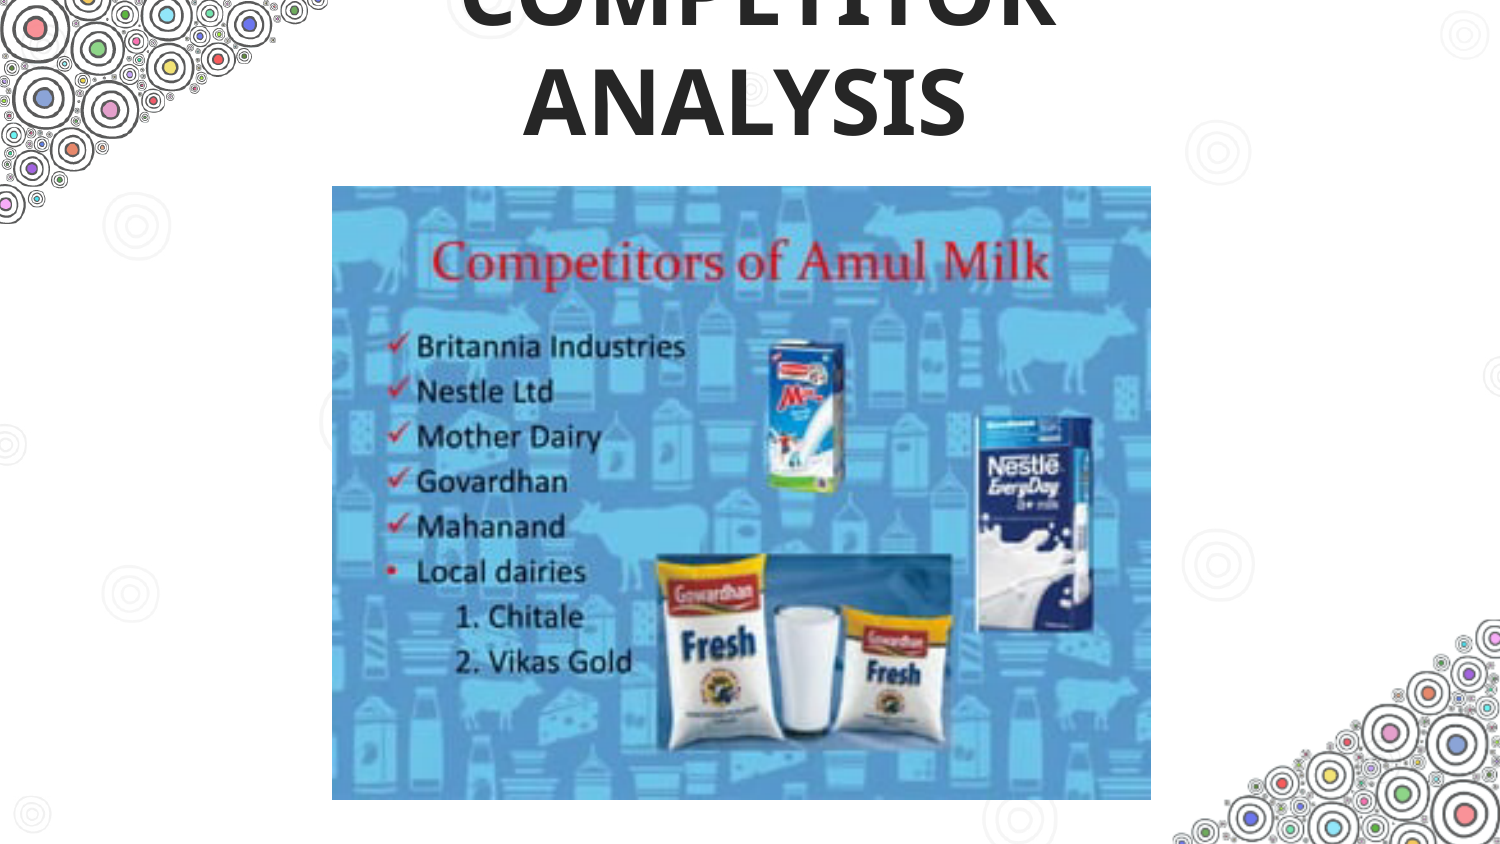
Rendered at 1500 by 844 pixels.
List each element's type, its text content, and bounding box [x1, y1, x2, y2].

picture [1173, 620, 1500, 844]
title Competitor analysis [221, 45, 1295, 162]
picture [0, 0, 1500, 844]
